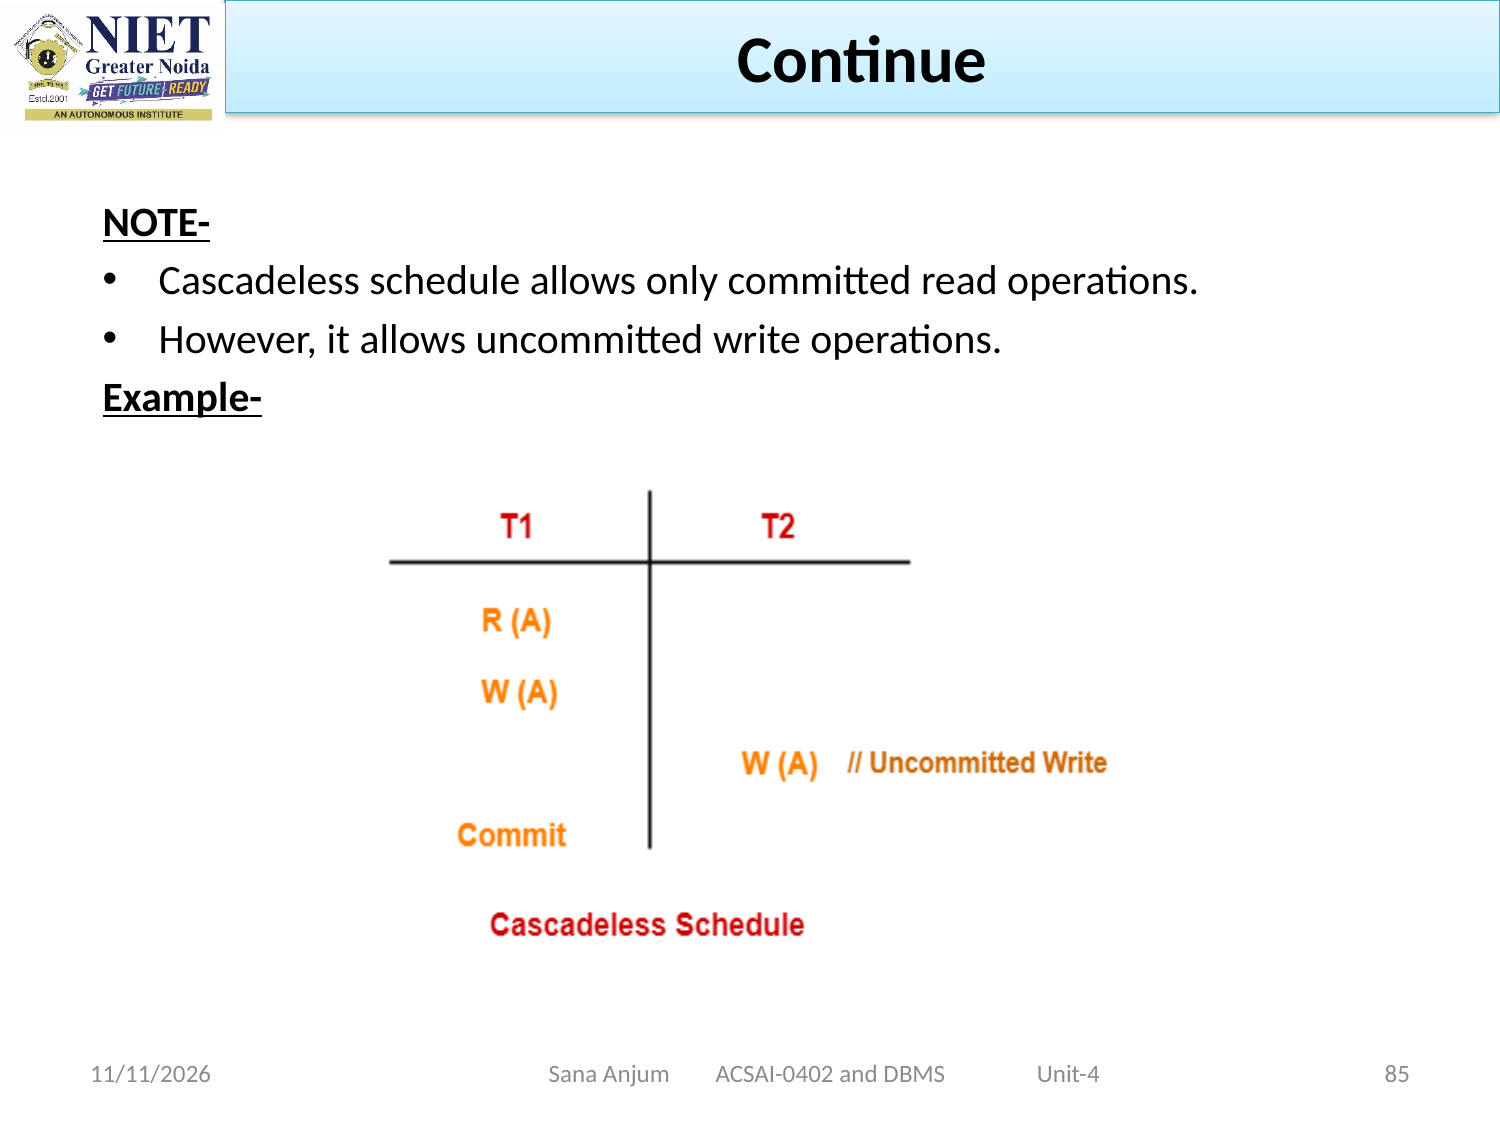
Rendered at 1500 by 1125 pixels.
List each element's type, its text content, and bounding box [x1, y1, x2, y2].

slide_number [75, 1042, 412, 1103]
picture [0, 2, 226, 131]
text_box Continue [224, 0, 1500, 113]
slide_number 85 [1074, 1042, 1425, 1103]
footer Sana Anjum ACSAI-0402 and DBMS Unit-4 [412, 1042, 1074, 1103]
list NOTE- Cascadeless schedule allows only committed read operations. However, it allows uncommitted write operations. Example- [87, 187, 1438, 1038]
picture [262, 449, 1219, 963]
